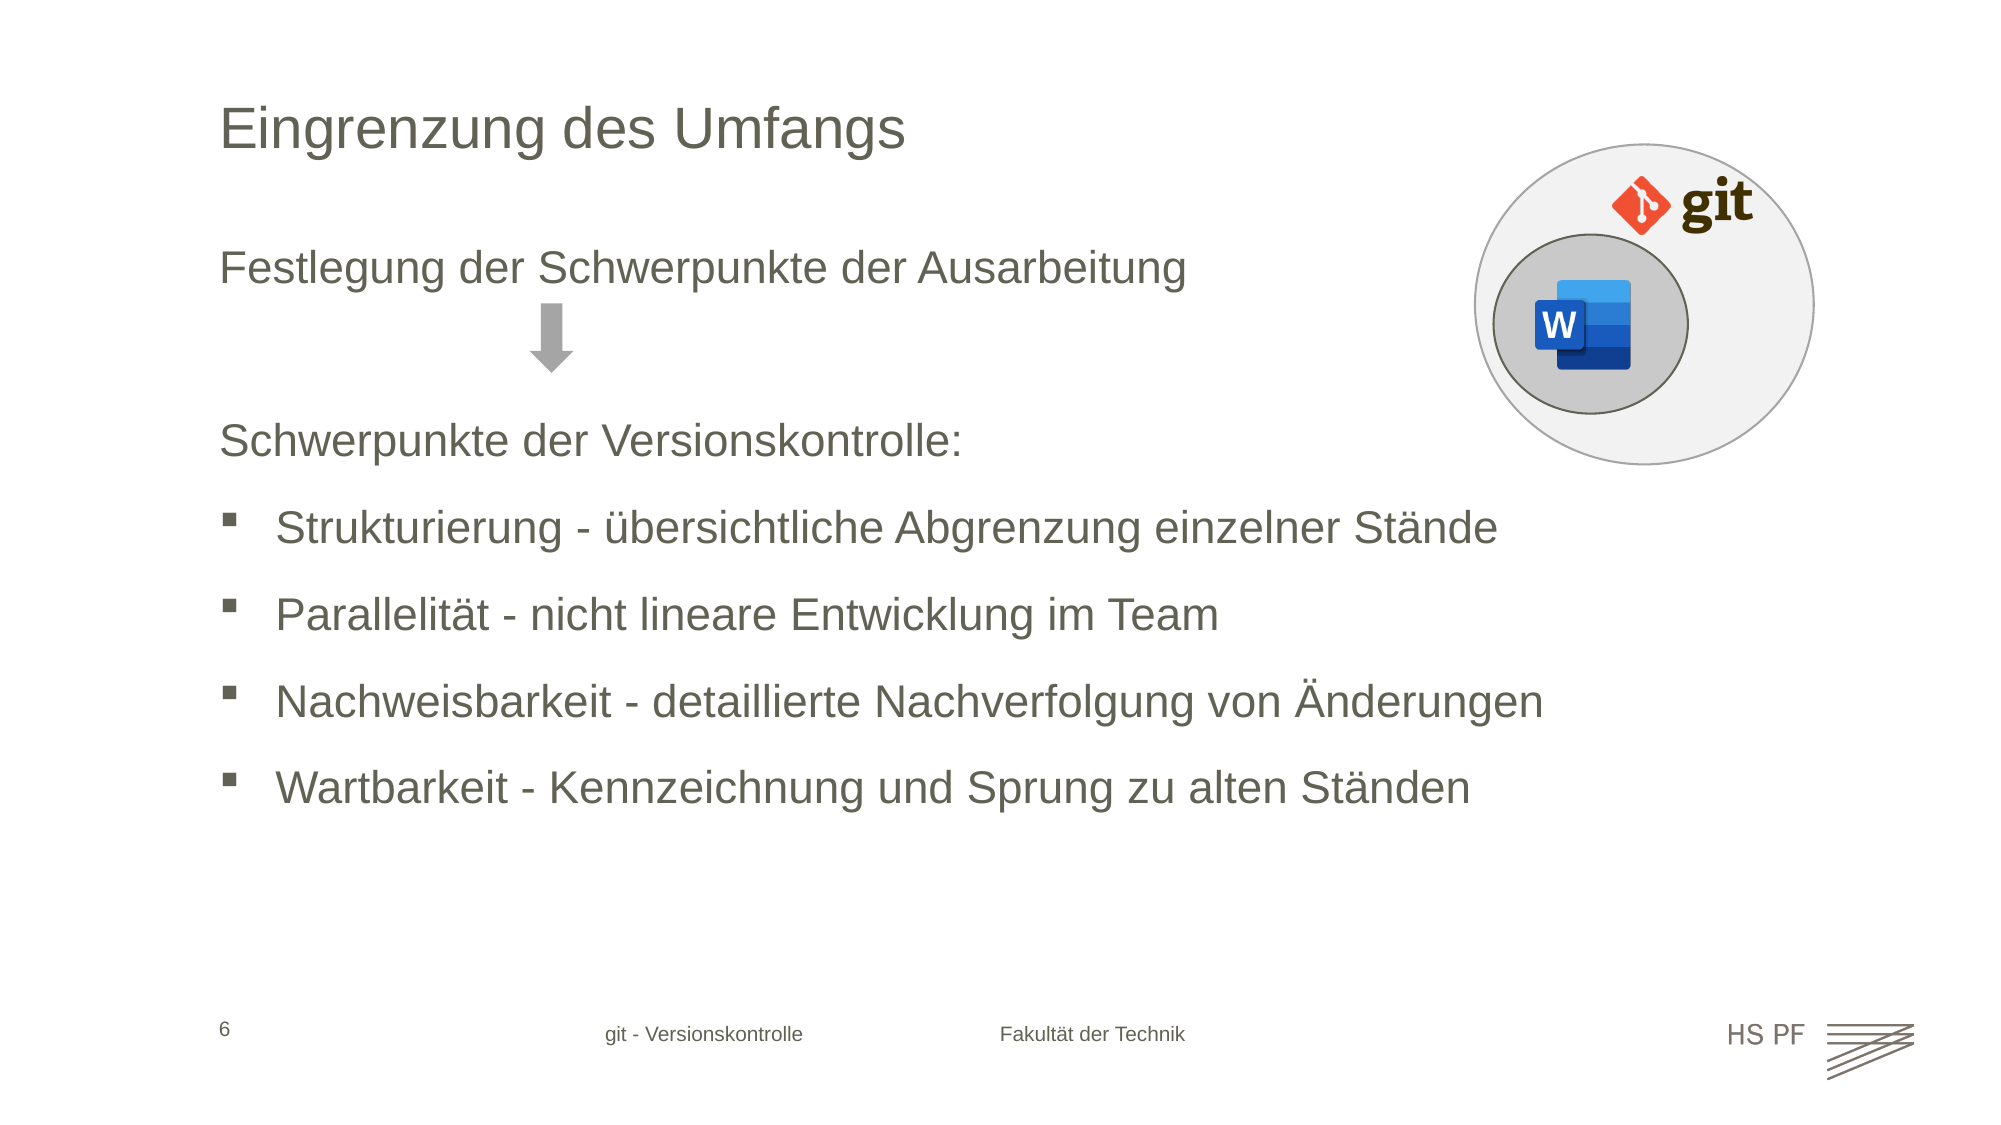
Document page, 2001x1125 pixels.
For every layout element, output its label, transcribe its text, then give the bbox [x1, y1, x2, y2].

picture [1612, 176, 1753, 235]
text_box [1492, 233, 1689, 415]
title Eingrenzung des Umfangs [219, 98, 1783, 189]
text_box [529, 303, 574, 373]
list Festlegung der Schwerpunkte der Ausarbeitung Schwerpunkte der Versionskontrolle: Strukturierung - übersichtliche Abgrenzung einzelner Stände Parallelität - nicht lineare Entwicklung im Team Nachweisbarkeit - detaillierte Nachverfolgung von Änderungen Wartbarkeit - Kennzeichnung und Sprung zu alten Ständen [219, 226, 1782, 927]
text_box [1473, 143, 1815, 466]
picture [1530, 271, 1637, 378]
picture [1708, 1003, 1935, 1107]
